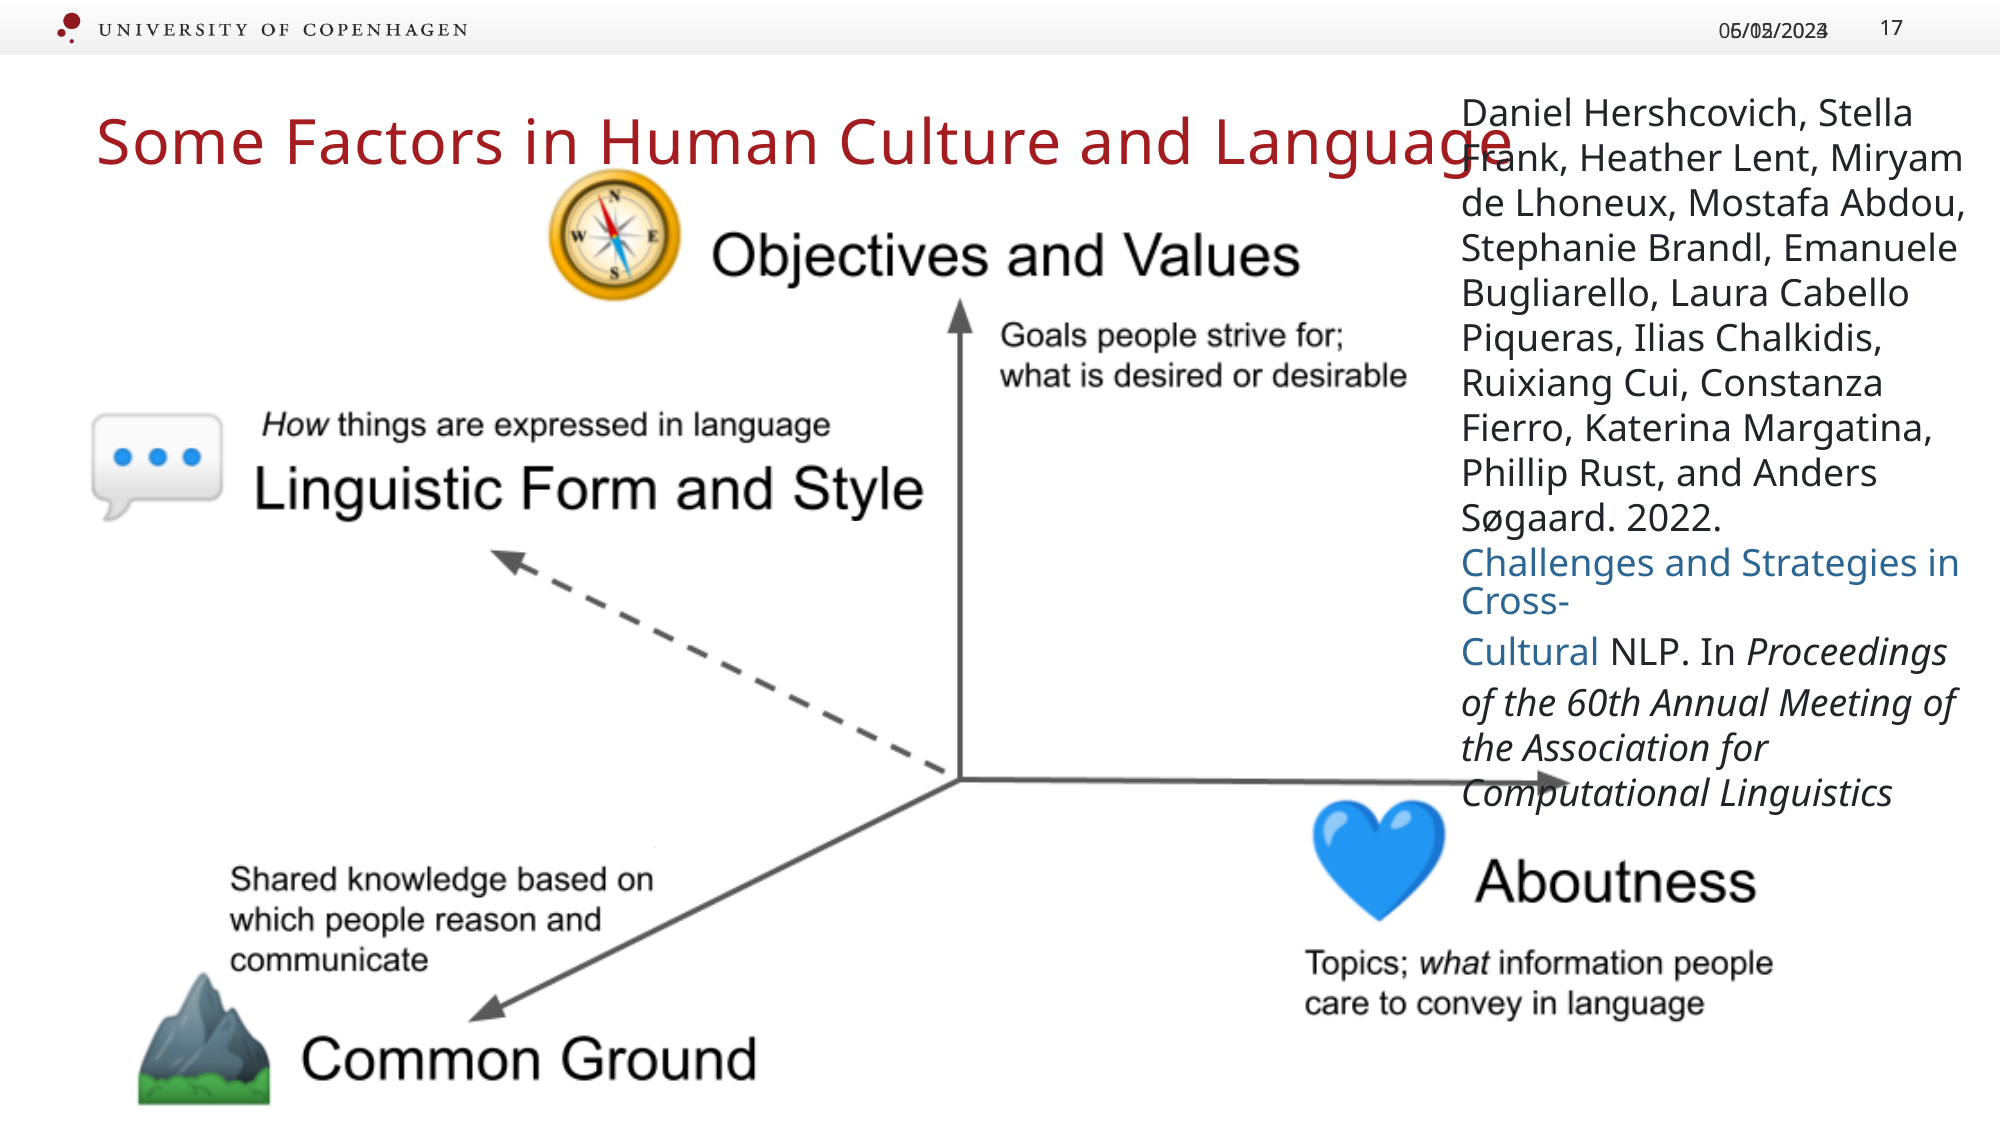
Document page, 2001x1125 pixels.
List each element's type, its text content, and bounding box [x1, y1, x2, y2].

text_box Daniel Hershcovich, Stella Frank, Heather Lent, Miryam de Lhoneux, Mostafa Abdou, Stephanie Brandl, Emanuele Bugliarello, Laura Cabello Piqueras, Ilias Chalkidis, Ruixiang Cui, Constanza Fierro, Katerina Margatina, Phillip Rust, and Anders Søgaard. 2022. Challenges and Strategies in Cross-Cultural NLP. In Proceedings of the 60th Annual Meeting of the Association for Computational Linguistics [1446, 81, 1997, 784]
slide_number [1694, 14, 1829, 43]
picture [92, 15, 475, 42]
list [67, 145, 1791, 1115]
title Some Factors in Human Culture and Language [96, 101, 1446, 145]
slide_number 17 [1840, 14, 1904, 43]
